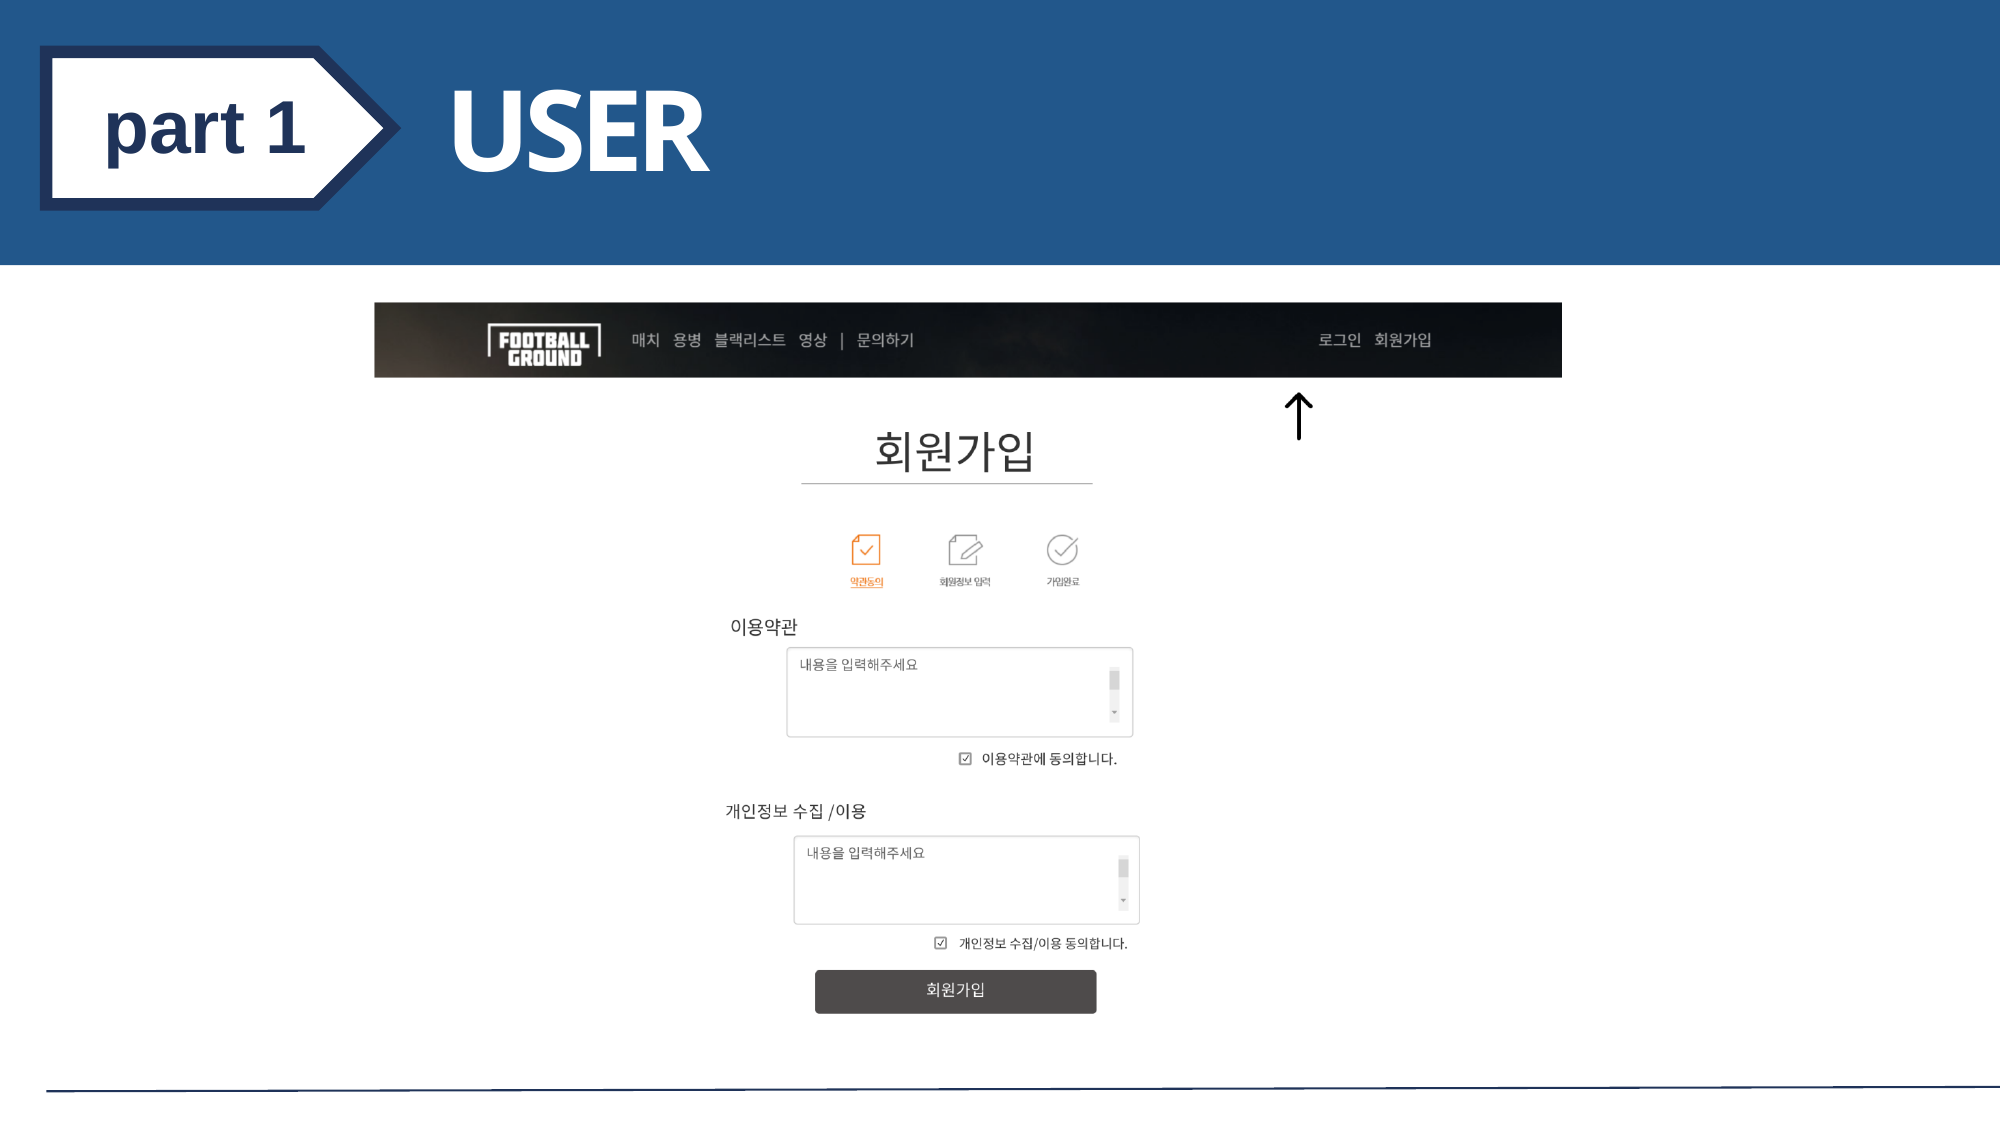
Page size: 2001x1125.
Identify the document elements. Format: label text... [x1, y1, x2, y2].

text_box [46, 1086, 2000, 1092]
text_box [46, 51, 393, 205]
text_box [0, 0, 2000, 266]
text_box USER [431, 51, 726, 202]
picture [373, 300, 1562, 1069]
